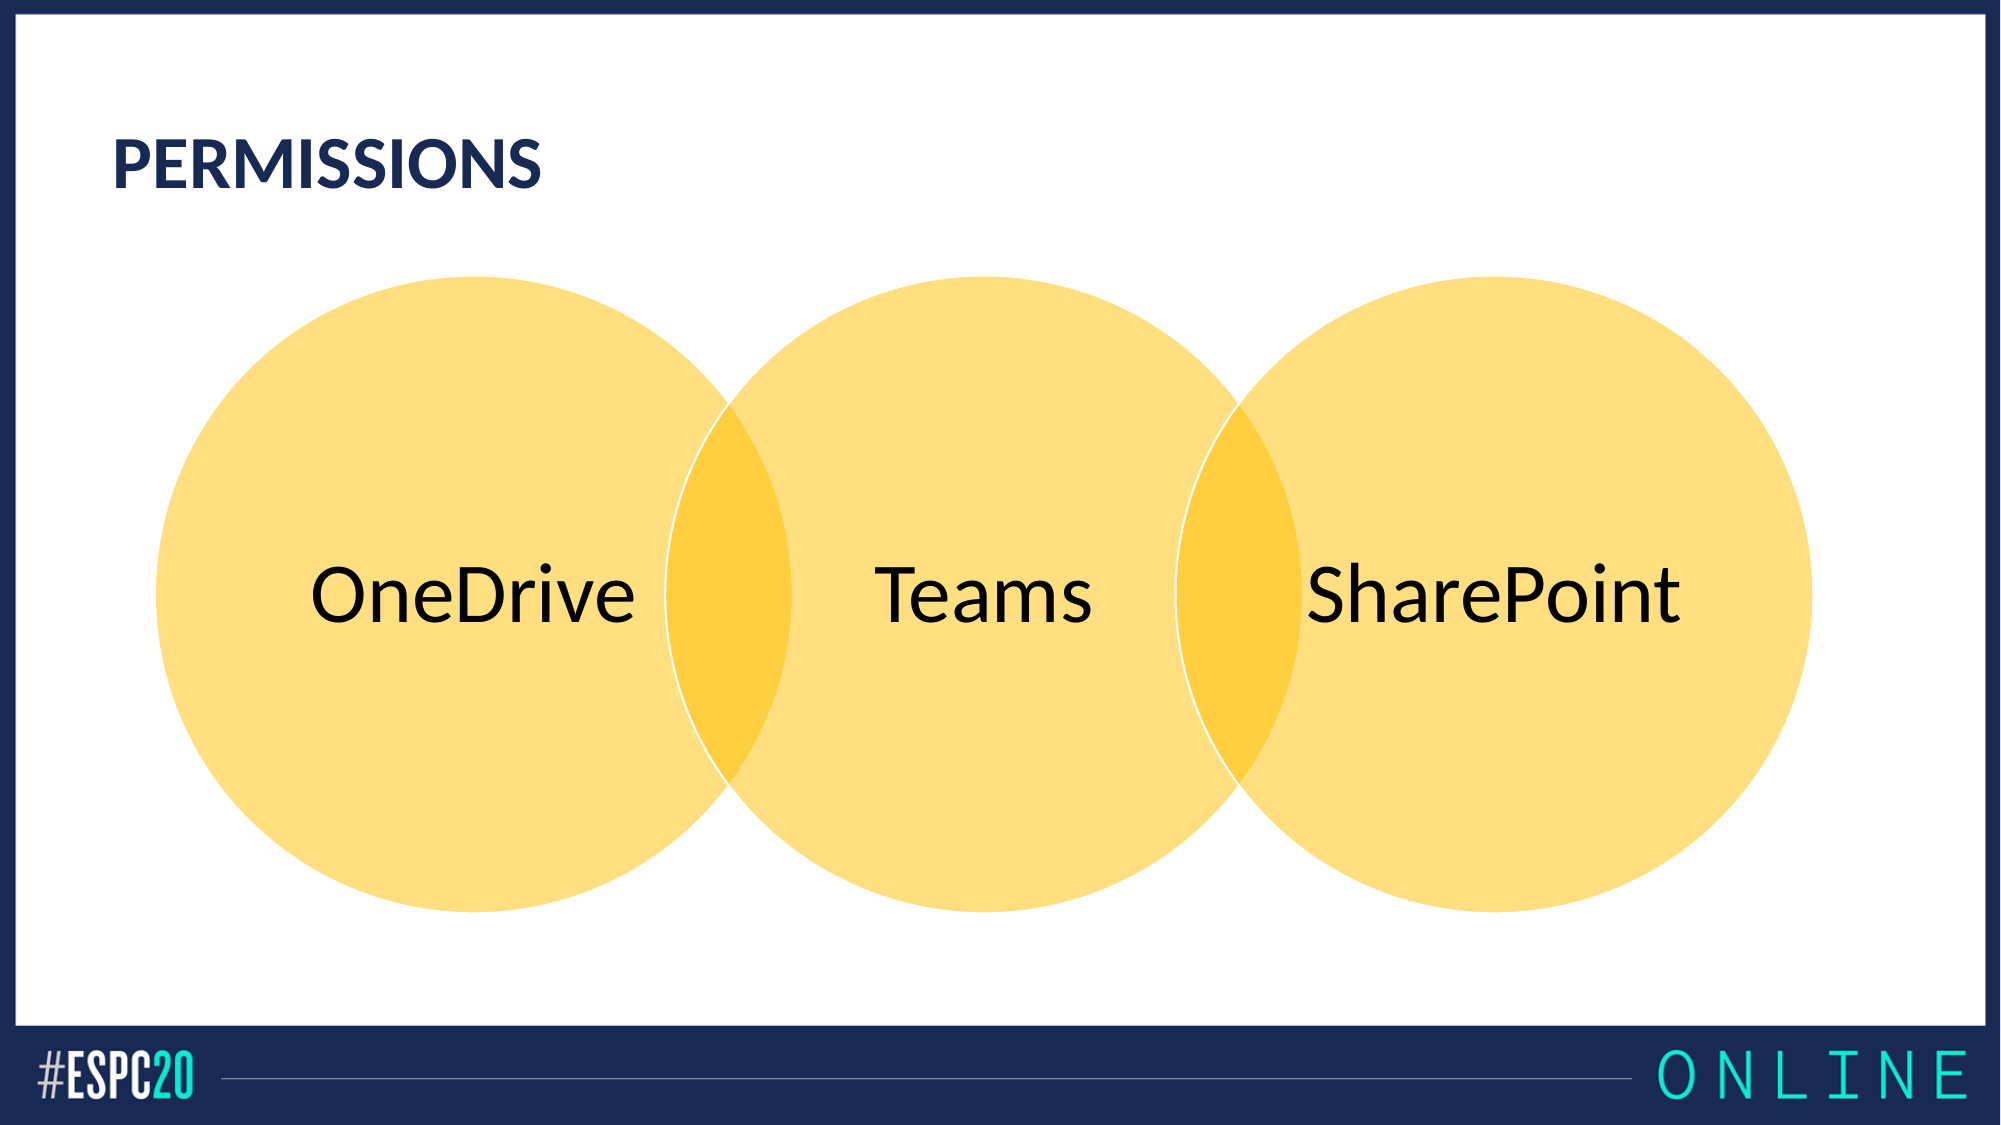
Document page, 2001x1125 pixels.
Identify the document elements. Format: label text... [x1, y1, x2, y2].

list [154, 223, 1815, 966]
title Permissions [98, 116, 1495, 214]
picture [0, 0, 2001, 1125]
